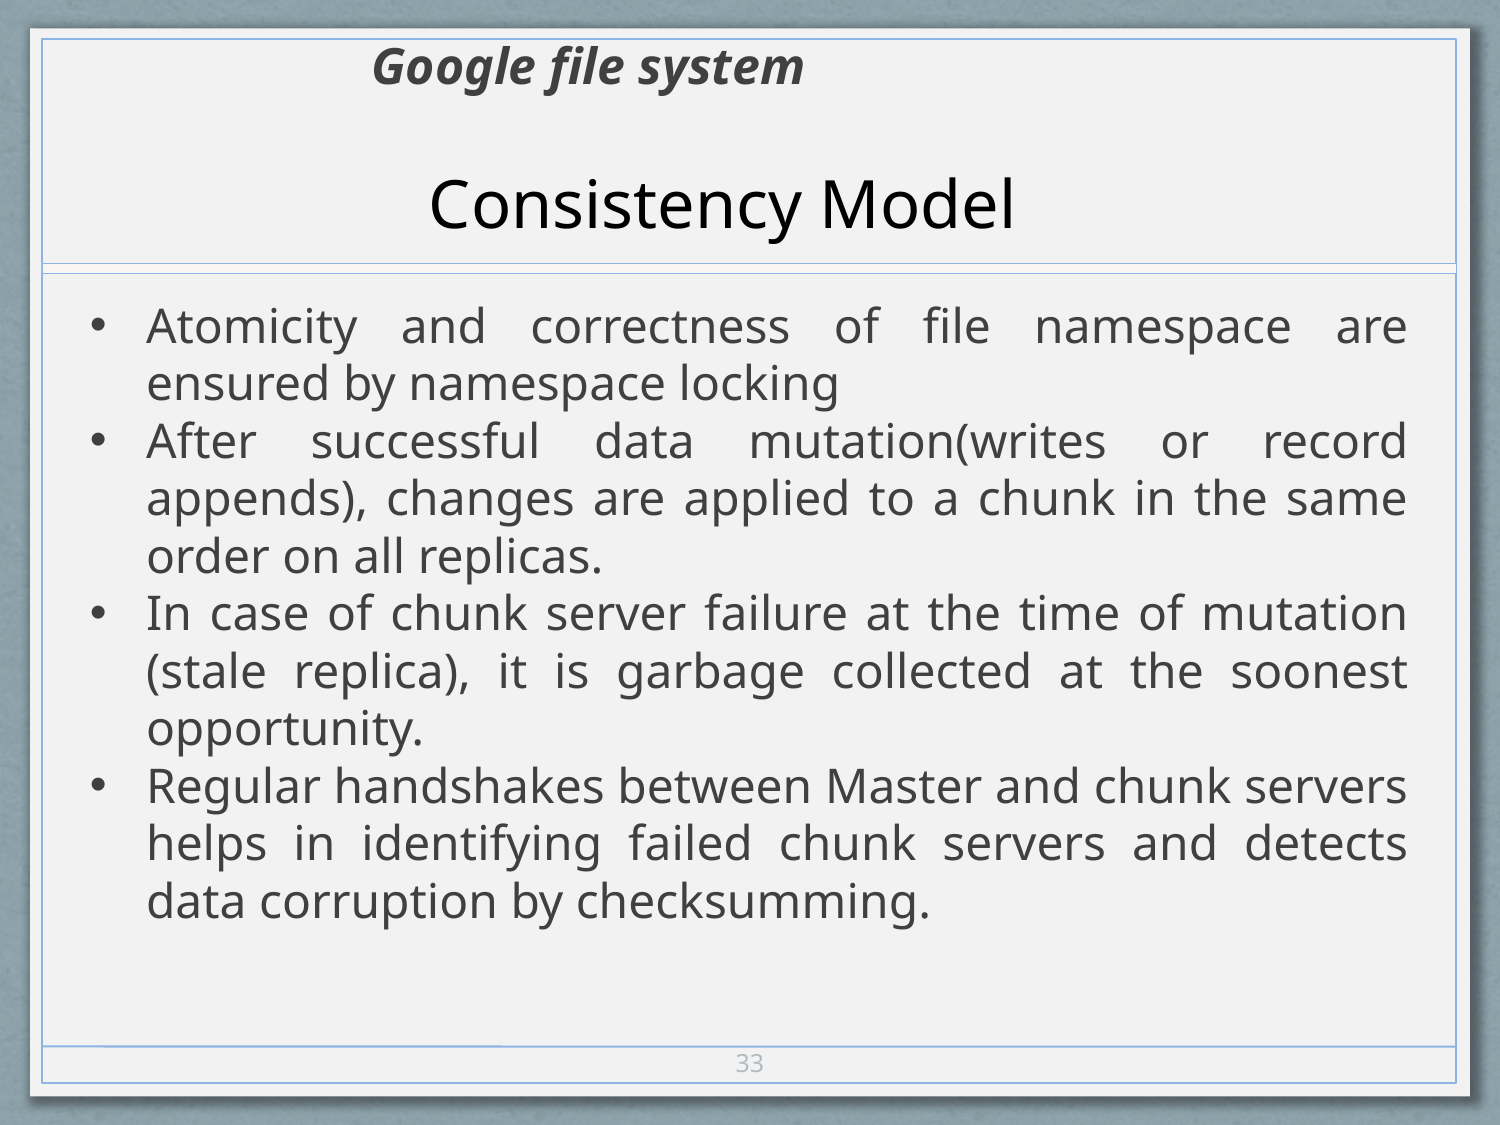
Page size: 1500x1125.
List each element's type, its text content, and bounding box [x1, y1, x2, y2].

text_box 33 [687, 1042, 813, 1088]
picture [0, 0, 1500, 1125]
text_box Atomicity and correctness of file namespace are ensured by namespace locking After successful data mutation(writes or record appends), changes are applied to a chunk in the same order on all replicas. In case of chunk server failure at the time of mutation (stale replica), it is garbage collected at the soonest opportunity. Regular handshakes between Master and chunk servers helps in identifying failed chunk servers and detects data corruption by checksumming. [75, 288, 1425, 1040]
text_box Consistency Model [137, 154, 1309, 250]
text_box Google file system [356, 50, 1459, 140]
